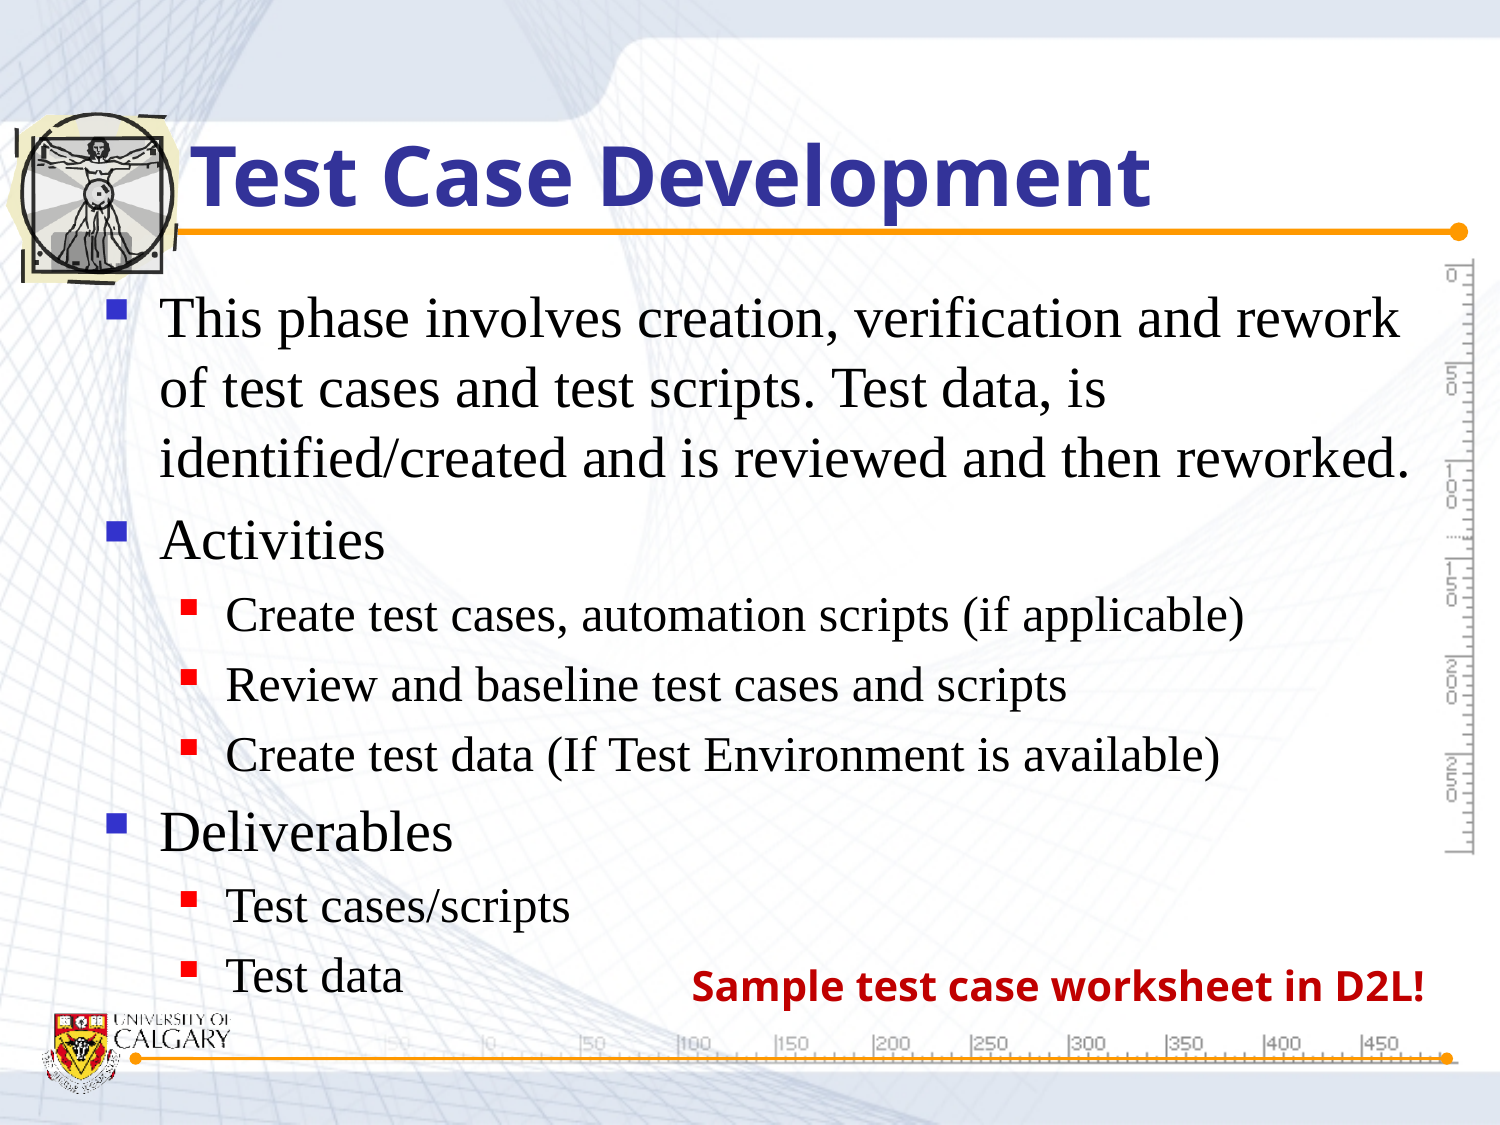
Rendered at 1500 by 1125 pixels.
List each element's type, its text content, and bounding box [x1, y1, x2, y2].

list This phase involves creation, verification and rework of test cases and test scripts. Test data, is identified/created and is reviewed and then reworked. Activities Create test cases, automation scripts (if applicable) Review and baseline test cases and scripts Create test data (If Test Environment is available) Deliverables Test cases/scripts Test data [88, 271, 1465, 1095]
text_box Sample test case worksheet in D2L! [676, 952, 1441, 1018]
picture [0, 0, 1500, 1125]
title Test Case Development [174, 42, 1468, 231]
